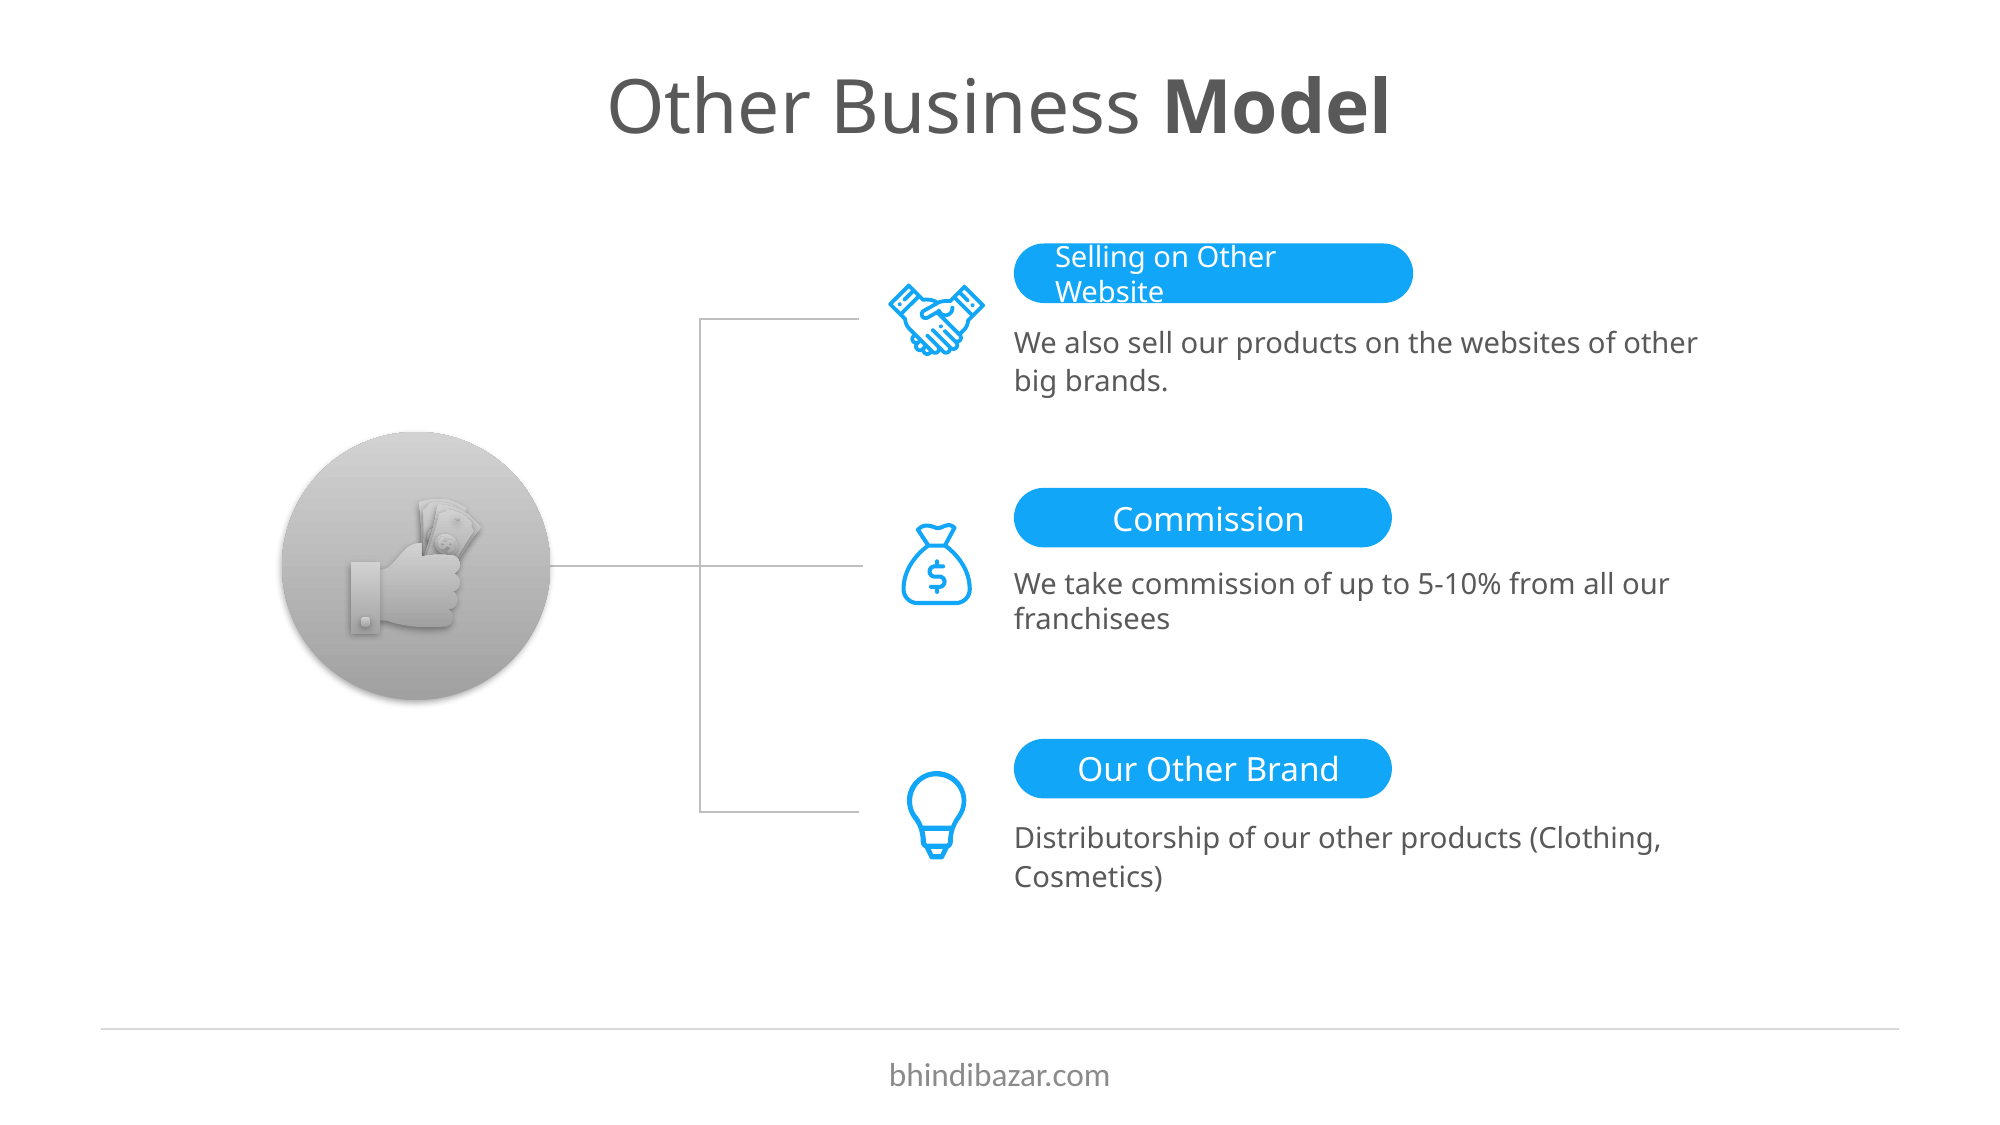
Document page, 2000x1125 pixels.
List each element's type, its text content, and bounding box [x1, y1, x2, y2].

text_box Our Other Brand [1011, 736, 1395, 801]
footer bhindibazar.com [683, 1042, 1317, 1103]
text_box [907, 771, 967, 860]
text_box We take commission of up to 5-10% from all our franchisees [1013, 557, 1718, 643]
text_box We also sell our products on the websites of other big brands. [1013, 313, 1718, 405]
text_box Commission [1011, 485, 1395, 550]
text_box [901, 522, 973, 606]
title Other Business Model [99, 45, 1900, 162]
text_box Distributorship of our other products (Clothing, Cosmetics) [1013, 808, 1718, 901]
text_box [281, 431, 551, 701]
text_box Selling on Other Website [1011, 241, 1416, 306]
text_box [888, 283, 986, 357]
